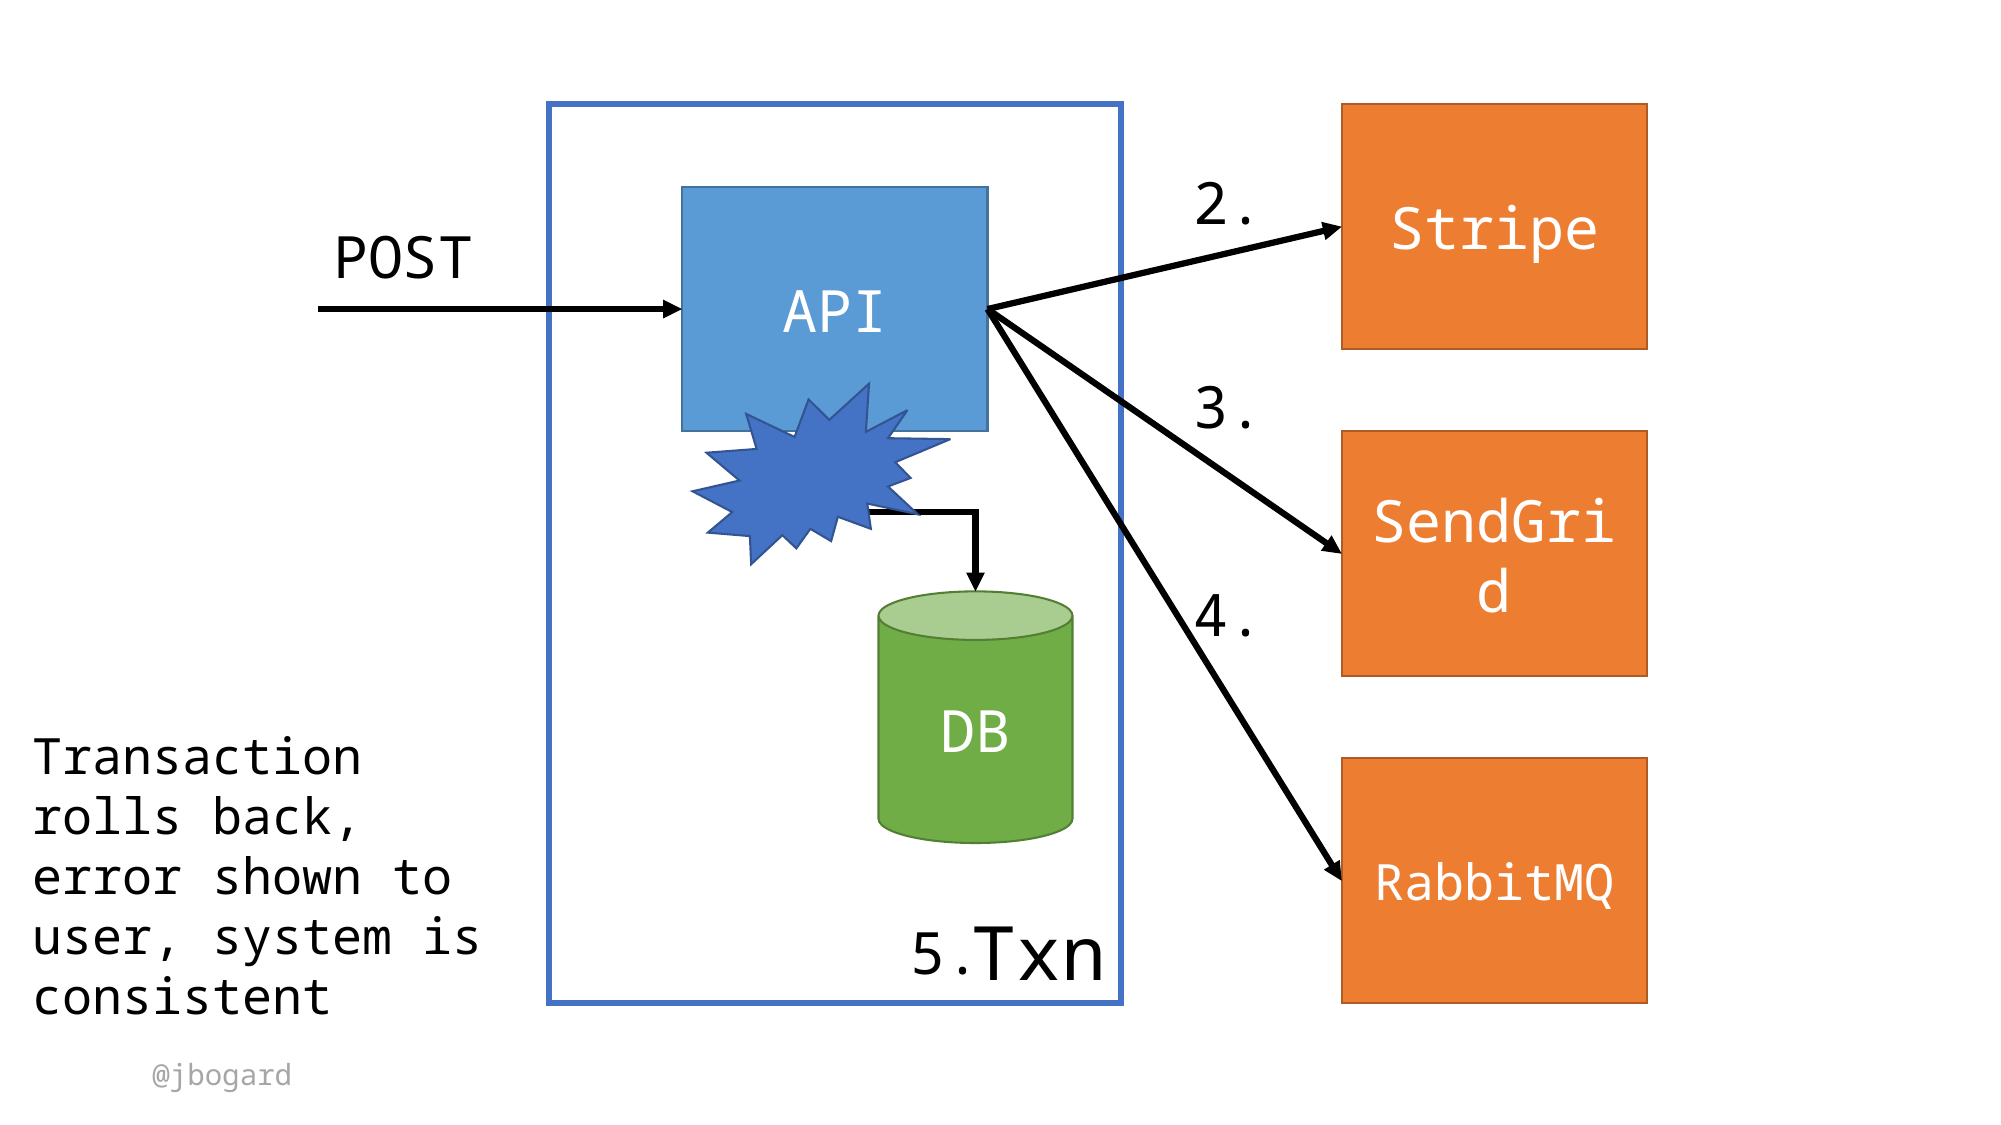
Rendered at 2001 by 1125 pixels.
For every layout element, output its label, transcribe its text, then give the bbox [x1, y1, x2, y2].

text_box Transaction rolls back, error shown to user, system is consistent [17, 717, 543, 1032]
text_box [284, 104, 1648, 1004]
